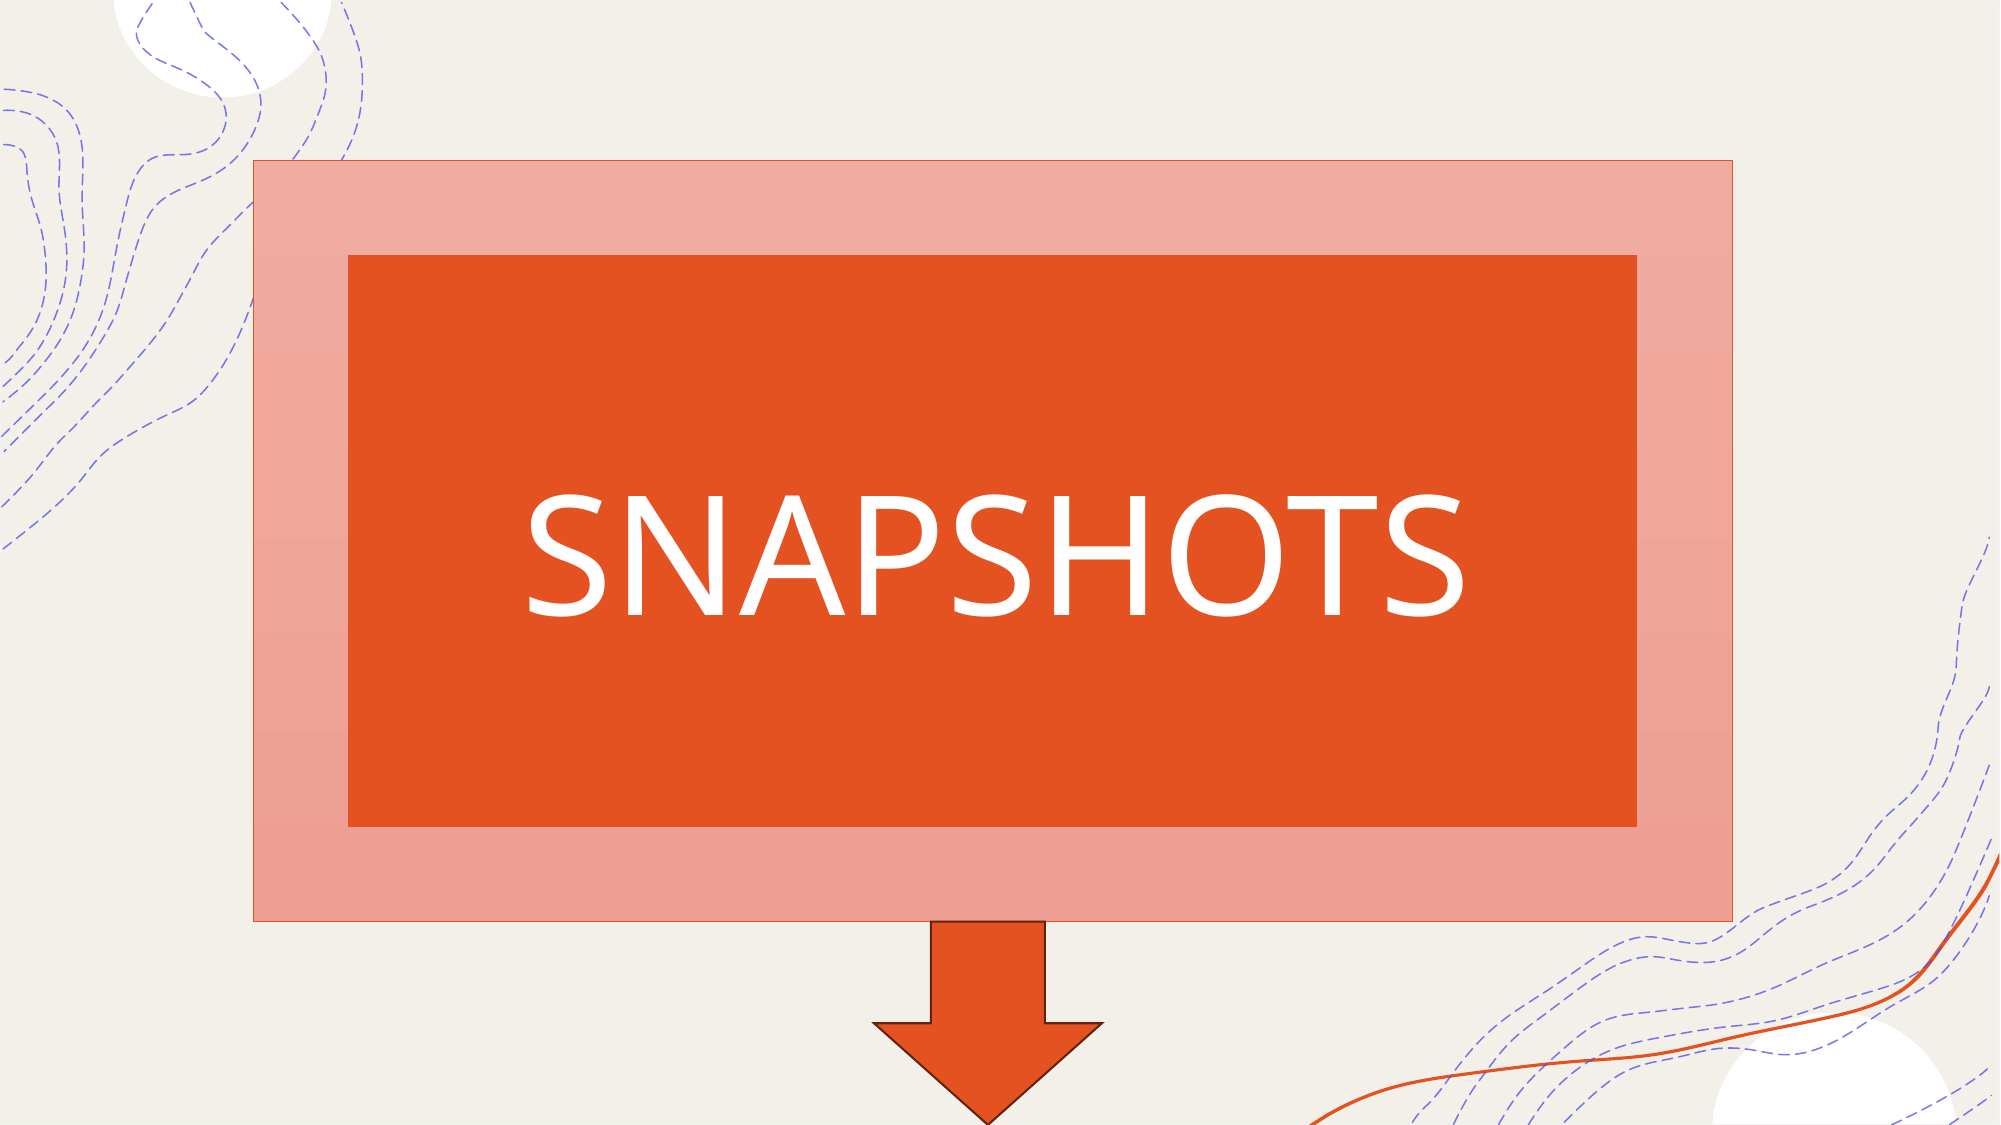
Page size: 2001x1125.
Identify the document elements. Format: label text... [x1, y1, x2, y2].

text_box [871, 920, 1105, 1125]
text_box [253, 160, 1733, 922]
title SNAPSHOTS [349, 256, 1636, 826]
